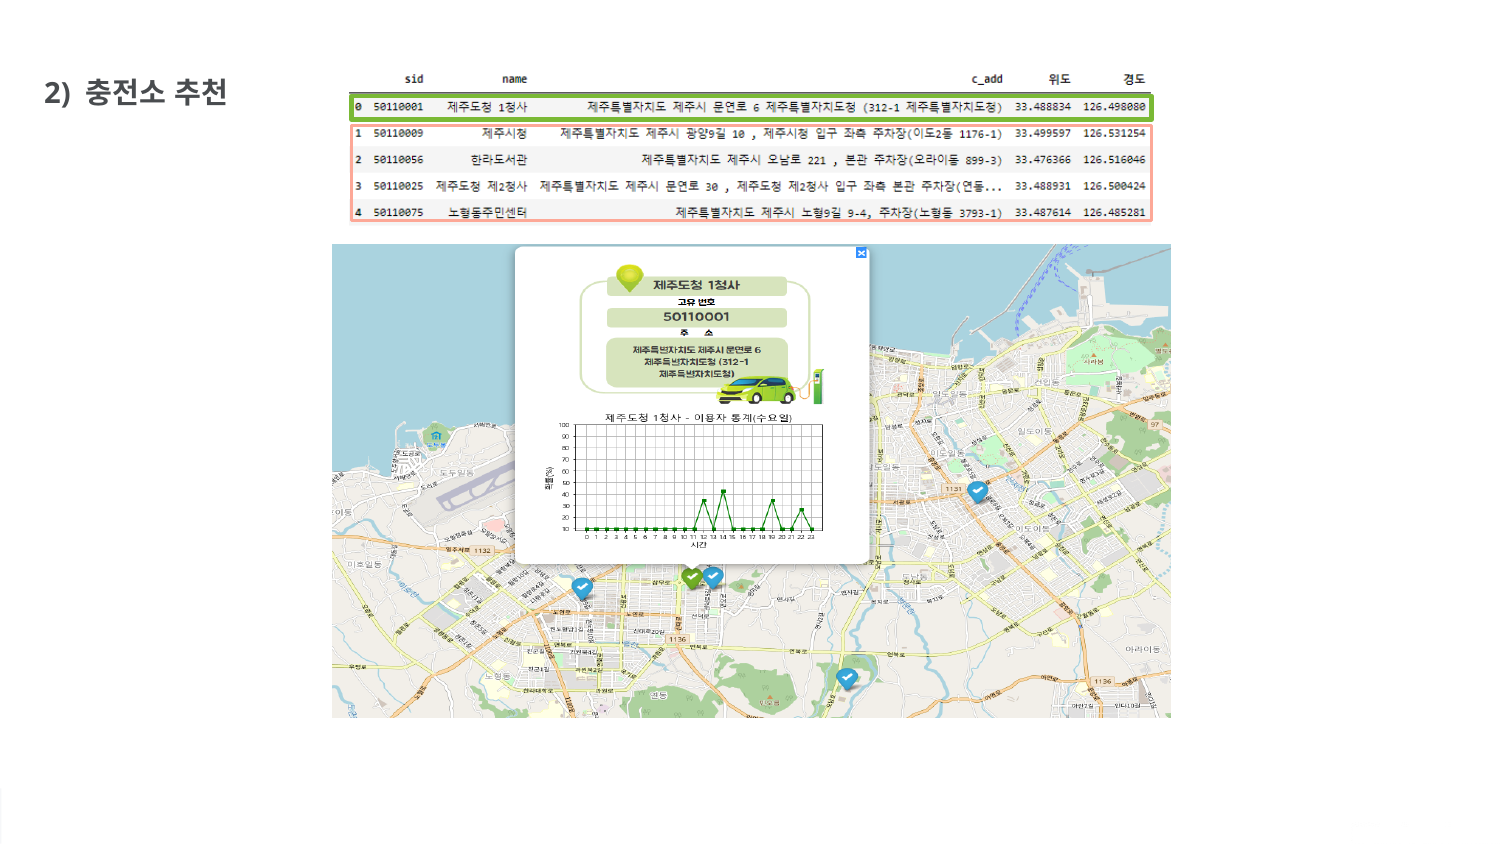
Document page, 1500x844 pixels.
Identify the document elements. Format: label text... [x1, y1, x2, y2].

text_box 2) 충전소 추천 [29, 67, 345, 118]
picture [0, 0, 1500, 844]
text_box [348, 67, 1152, 233]
